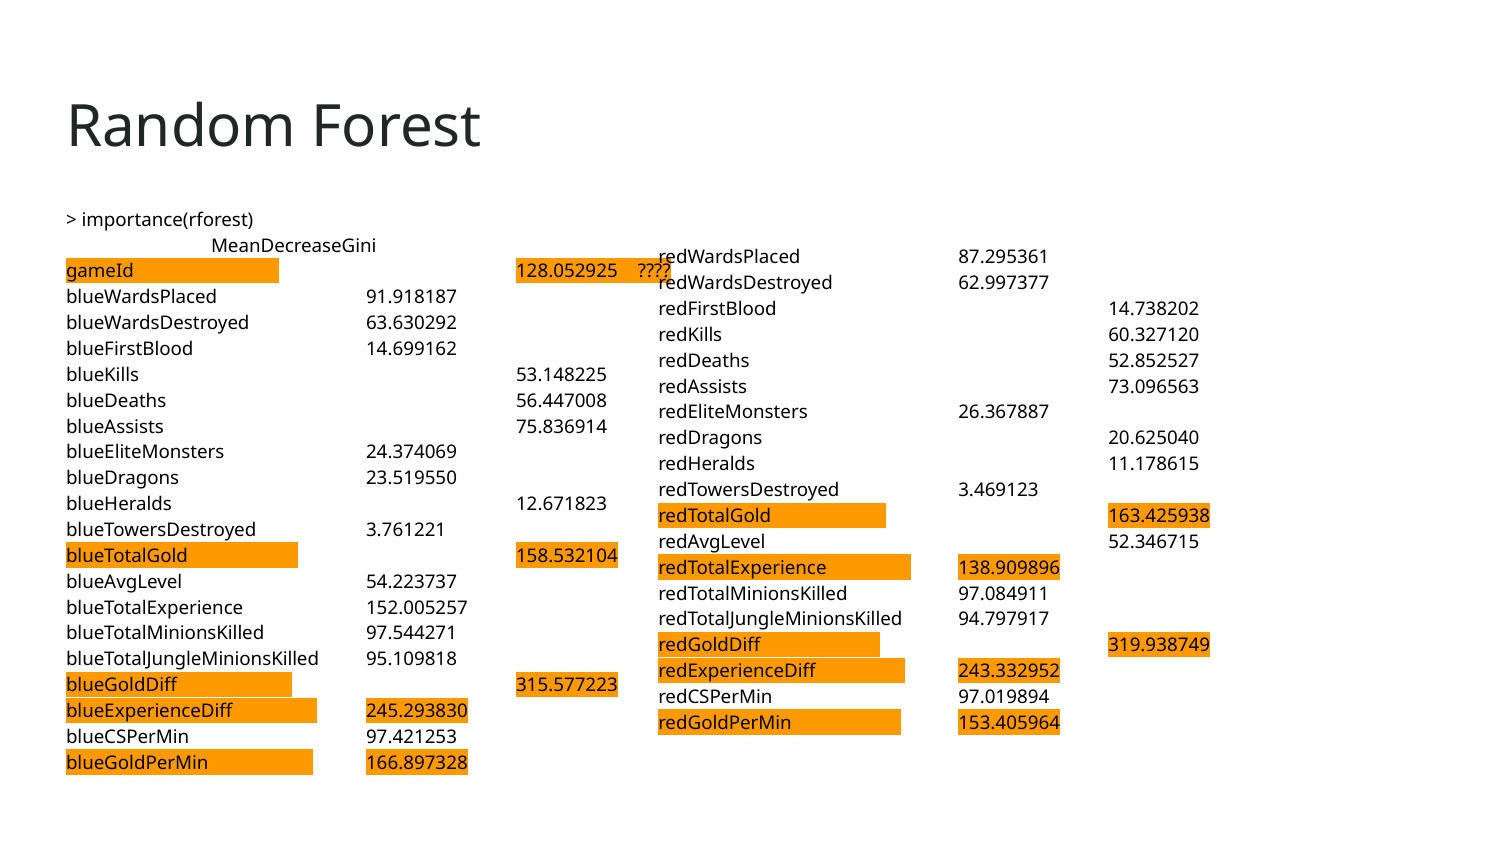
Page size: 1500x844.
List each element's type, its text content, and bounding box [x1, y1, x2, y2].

title Random Forest [51, 72, 1449, 167]
list > importance(rforest) MeanDecreaseGini gameId 128.052925 ???? blueWardsPlaced 91.918187 blueWardsDestroyed 63.630292 blueFirstBlood 14.699162 blueKills 53.148225 blueDeaths 56.447008 blueAssists 75.836914 blueEliteMonsters 24.374069 blueDragons 23.519550 blueHeralds 12.671823 blueTowersDestroyed 3.761221 blueTotalGold 158.532104 blueAvgLevel 54.223737 blueTotalExperience 152.005257 blueTotalMinionsKilled 97.544271 blueTotalJungleMinionsKilled 95.109818 blueGoldDiff 315.577223 blueExperienceDiff 245.293830 blueCSPerMin 97.421253 blueGoldPerMin 166.897328 [51, 189, 708, 825]
list redWardsPlaced 87.295361 redWardsDestroyed 62.997377 redFirstBlood 14.738202 redKills 60.327120 redDeaths 52.852527 redAssists 73.096563 redEliteMonsters 26.367887 redDragons 20.625040 redHeralds 11.178615 redTowersDestroyed 3.469123 redTotalGold 163.425938 redAvgLevel 52.346715 redTotalExperience 138.909896 redTotalMinionsKilled 97.084911 redTotalJungleMinionsKilled 94.797917 redGoldDiff 319.938749 redExperienceDiff 243.332952 redCSPerMin 97.019894 redGoldPerMin 153.405964 [643, 226, 1300, 788]
